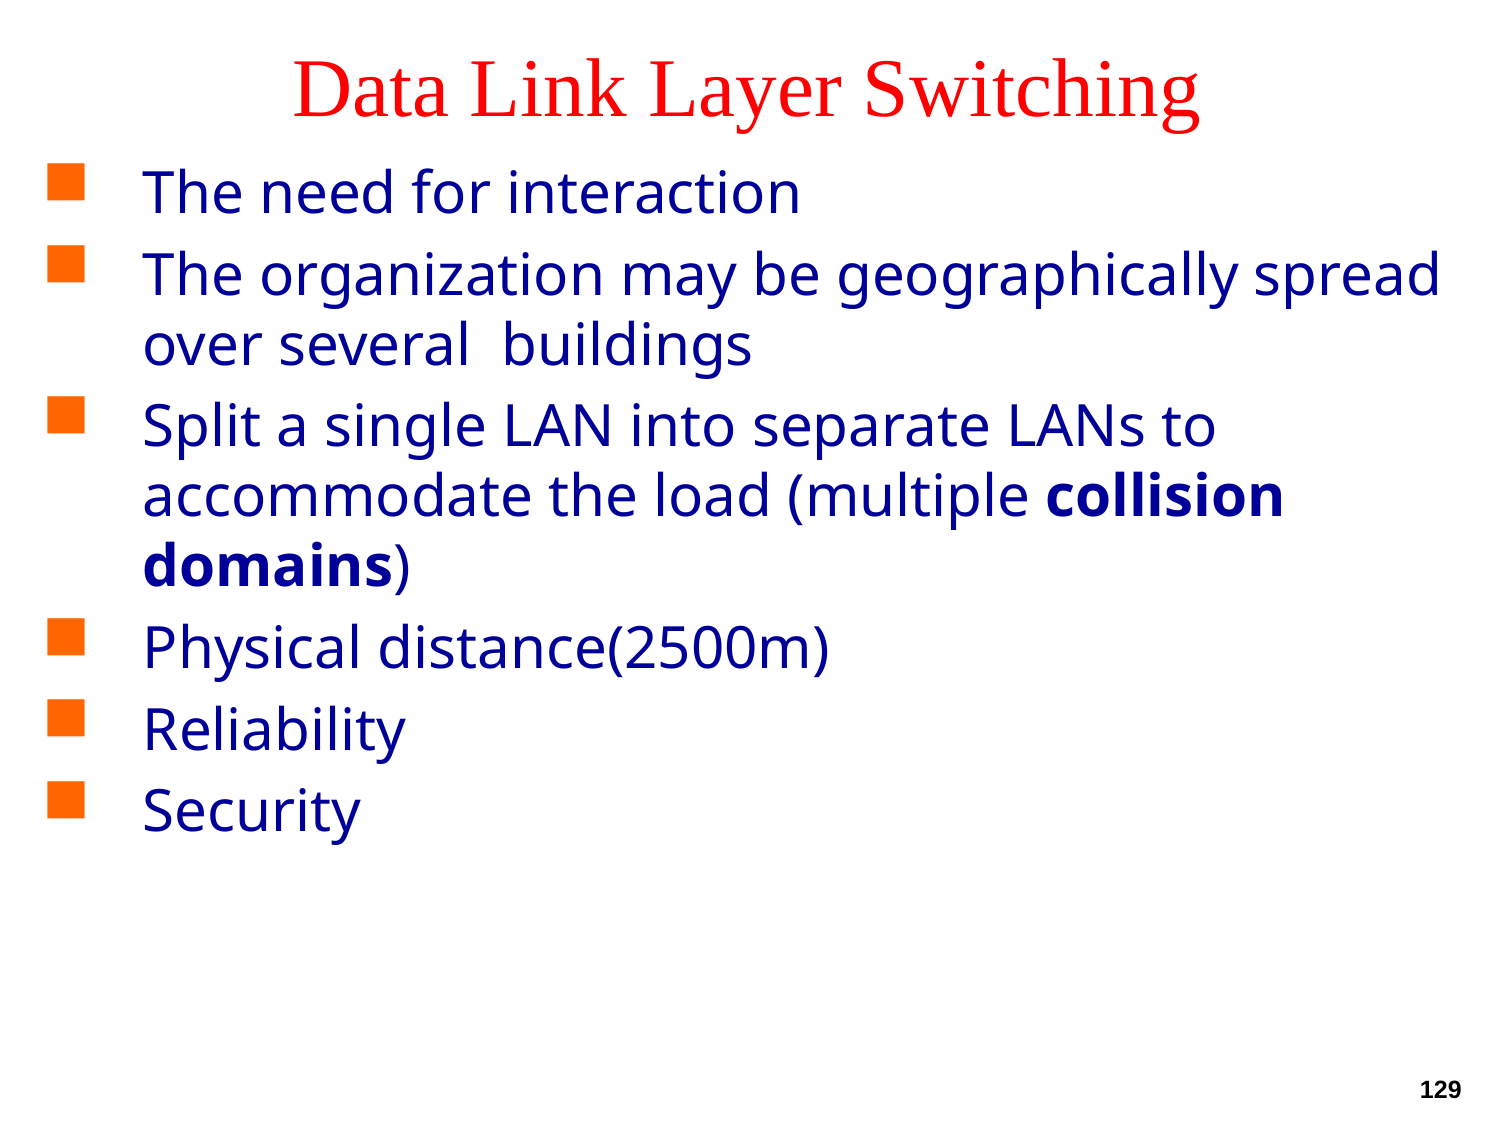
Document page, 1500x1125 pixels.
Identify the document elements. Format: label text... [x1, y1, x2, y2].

title Data Link Layer Switching [25, 25, 1469, 141]
list The need for interaction The organization may be geographically spread over several buildings Split a single LAN into separate LANs to accommodate the load (multiple collision domains) Physical distance(2500m) Reliability Security [27, 147, 1463, 1019]
